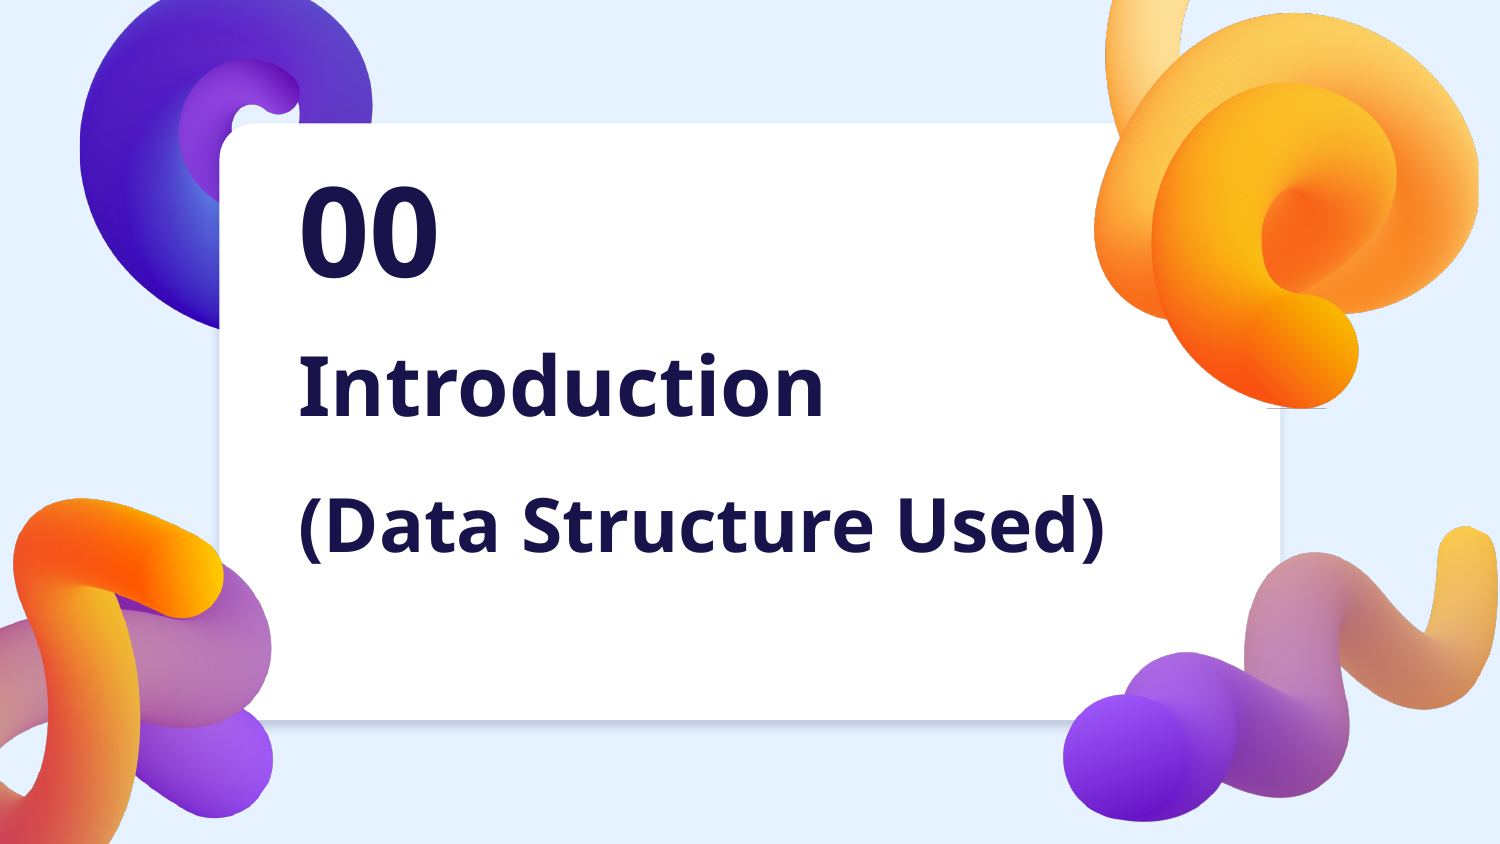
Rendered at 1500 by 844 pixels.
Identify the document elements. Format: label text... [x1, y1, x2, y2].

picture [1043, 0, 1500, 844]
title 00 [283, 171, 492, 318]
picture [0, 453, 360, 844]
picture [79, 0, 465, 338]
title Introduction (Data Structure Used) [283, 317, 1217, 673]
